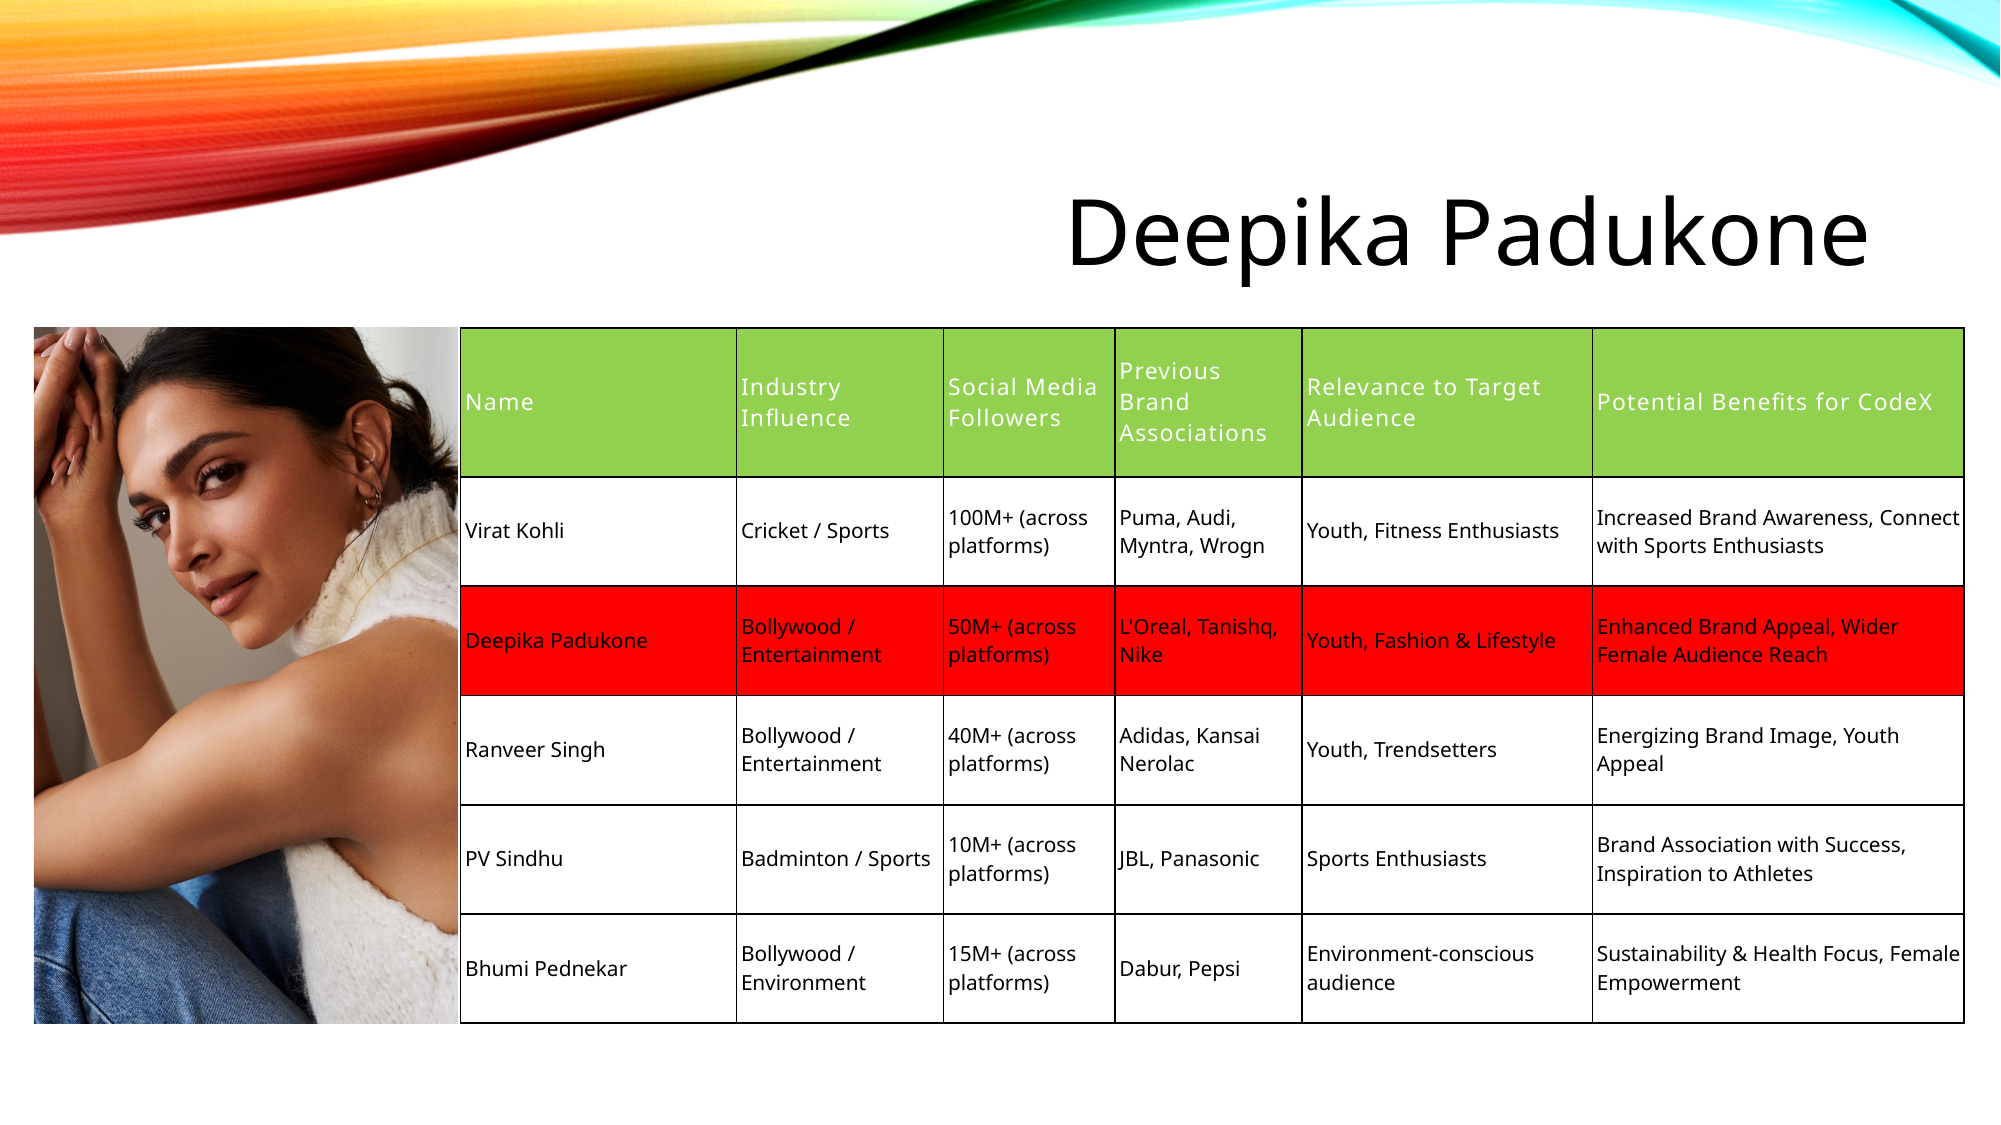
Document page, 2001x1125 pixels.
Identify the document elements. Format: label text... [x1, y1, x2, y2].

table_cell Bollywood / Environment [737, 915, 943, 1022]
title Deepika Padukone [474, 125, 1888, 338]
table_cell PV Sindhu [461, 806, 736, 913]
table_cell Bhumi Pednekar [461, 915, 736, 1022]
table_cell 50M+ (across platforms) [944, 587, 1114, 695]
table_cell Dabur, Pepsi [1116, 915, 1301, 1022]
table_cell Deepika Padukone [461, 587, 736, 695]
table_cell 40M+ (across platforms) [944, 696, 1114, 804]
table_cell Ranveer Singh [461, 696, 736, 804]
table_cell Youth, Fashion & Lifestyle [1303, 587, 1592, 695]
table_cell 15M+ (across platforms) [944, 915, 1114, 1022]
table_cell Sustainability & Health Focus, Female Empowerment [1593, 915, 1963, 1022]
table_cell 10M+ (across platforms) [944, 806, 1114, 913]
table_cell Bollywood / Entertainment [737, 587, 943, 695]
table_header Relevance to Target Audience [1303, 338, 1592, 476]
table_cell 100M+ (across platforms) [944, 478, 1114, 585]
table_cell JBL, Panasonic [1116, 806, 1301, 913]
table_header Previous Brand Associations [1116, 338, 1301, 476]
table_cell Youth, Trendsetters [1303, 696, 1592, 804]
table_header Industry Influence [737, 338, 943, 476]
table_cell L'Oreal, Tanishq, Nike [1116, 587, 1301, 695]
picture [0, 0, 2000, 237]
table_cell Youth, Fitness Enthusiasts [1303, 478, 1592, 585]
table_cell Increased Brand Awareness, Connect with Sports Enthusiasts [1593, 478, 1963, 585]
table_header Name [461, 329, 736, 476]
table_cell Energizing Brand Image, Youth Appeal [1593, 696, 1963, 804]
table_header Social Media Followers [944, 338, 1114, 476]
table_cell Environment-conscious audience [1303, 915, 1592, 1022]
table_cell Brand Association with Success, Inspiration to Athletes [1593, 806, 1963, 913]
table_cell Cricket / Sports [737, 478, 943, 585]
table_header Potential Benefits for CodeX [1593, 329, 1963, 476]
table_cell Adidas, Kansai Nerolac [1116, 696, 1301, 804]
picture [33, 327, 459, 1025]
table_cell Sports Enthusiasts [1303, 806, 1592, 913]
table_cell Virat Kohli [461, 478, 736, 585]
table_cell Bollywood / Entertainment [737, 696, 943, 804]
table_cell Enhanced Brand Appeal, Wider Female Audience Reach [1593, 587, 1963, 695]
table_cell Puma, Audi, Myntra, Wrogn [1116, 478, 1301, 585]
table_cell Badminton / Sports [737, 806, 943, 913]
